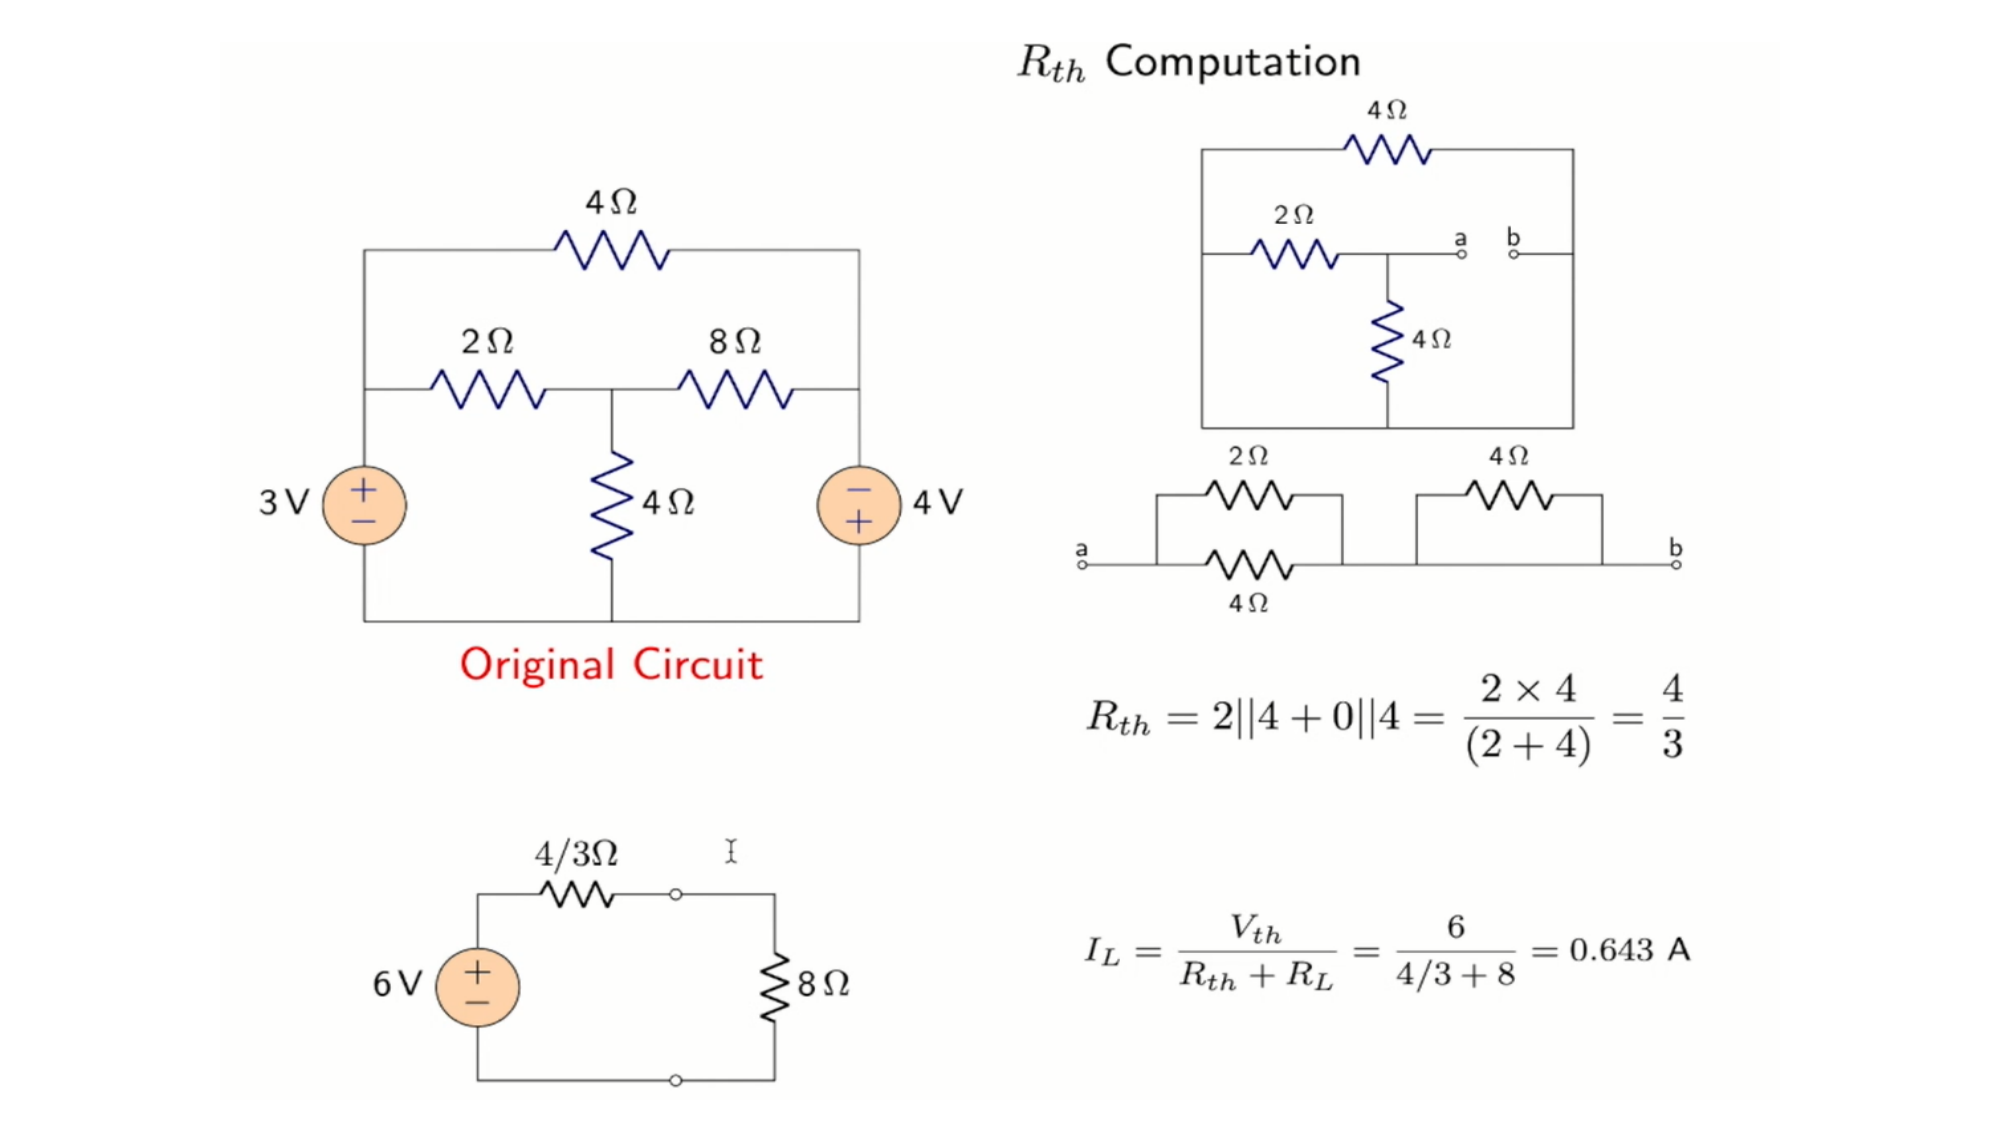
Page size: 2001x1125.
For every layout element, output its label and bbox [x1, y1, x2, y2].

picture [220, 42, 1780, 1100]
